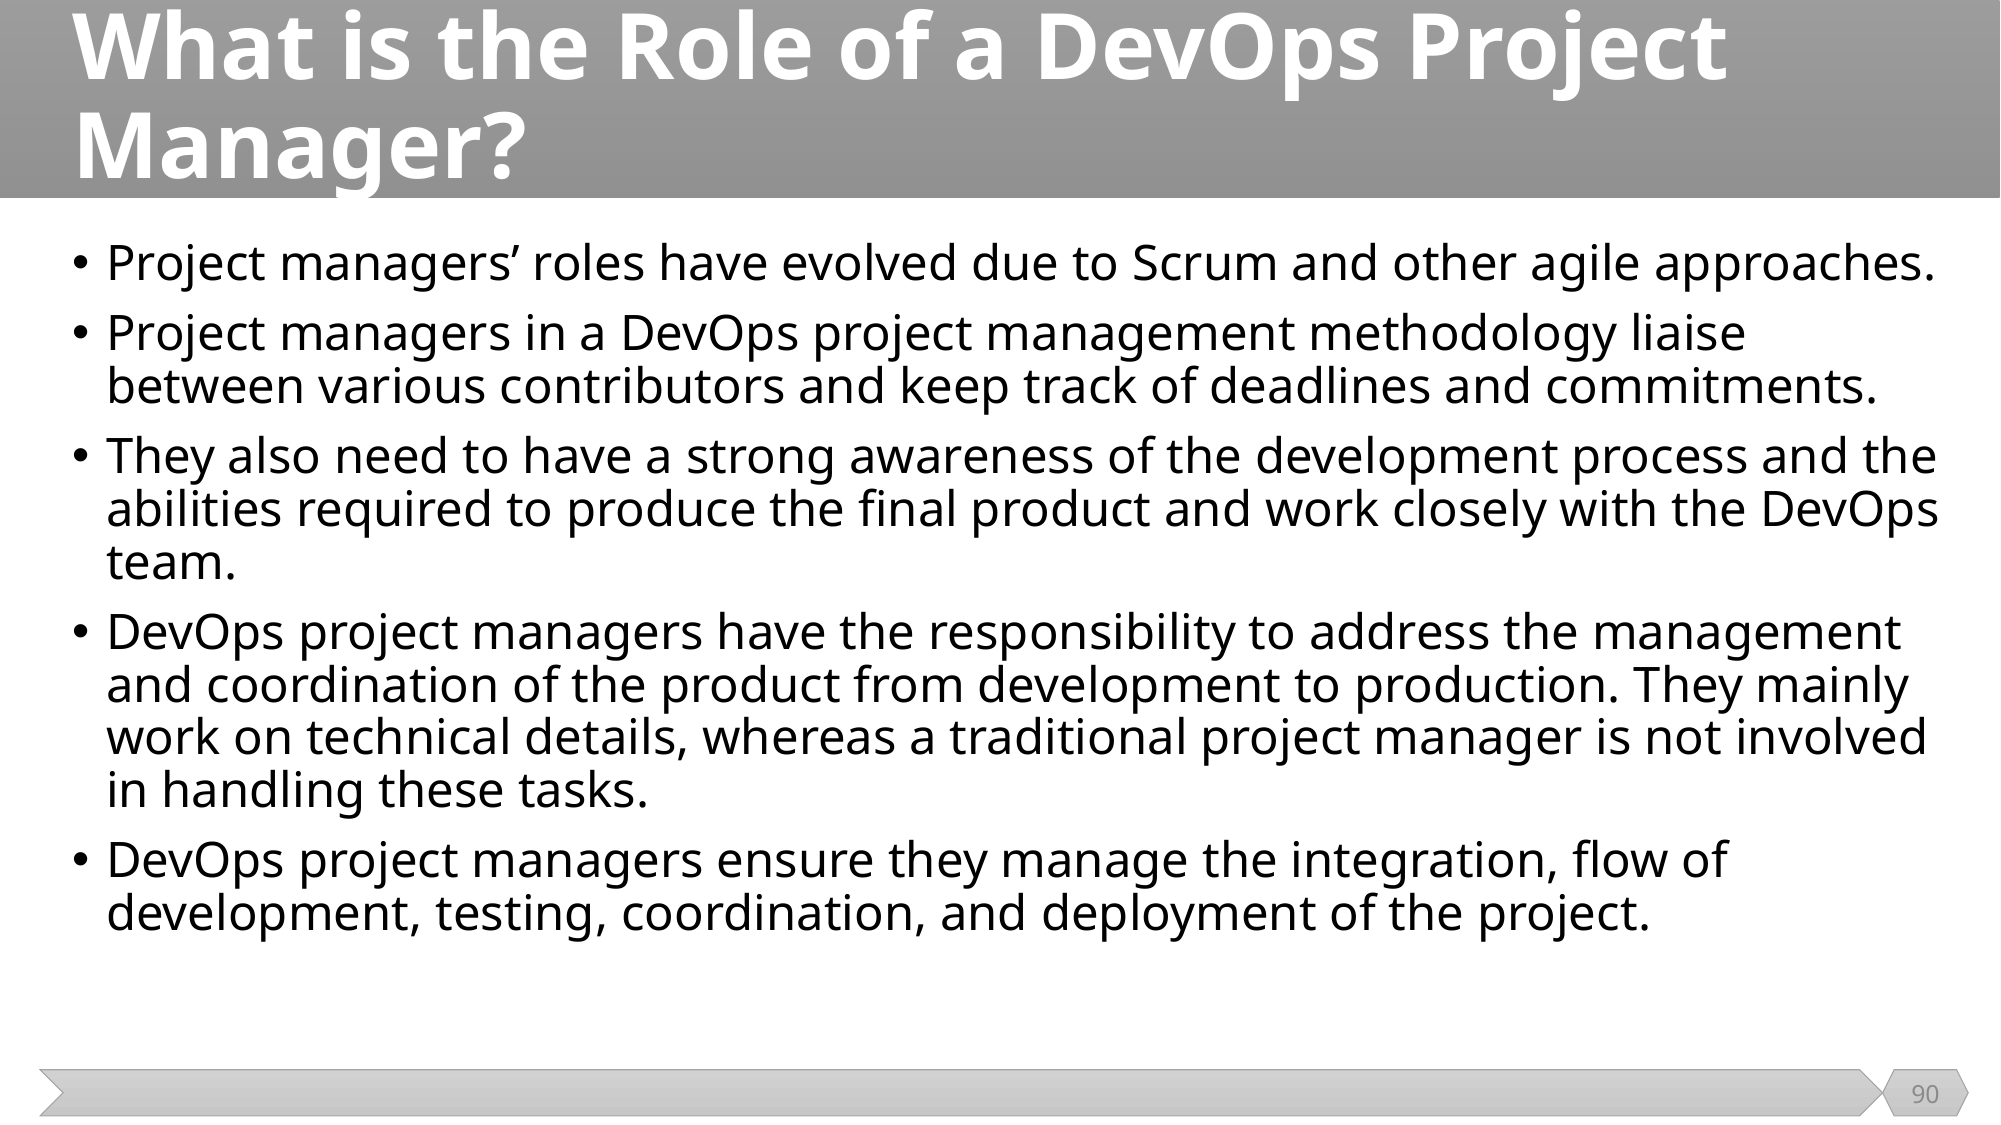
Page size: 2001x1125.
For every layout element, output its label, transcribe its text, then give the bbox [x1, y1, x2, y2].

list Project managers’ roles have evolved due to Scrum and other agile approaches. Project managers in a DevOps project management methodology liaise between various contributors and keep track of deadlines and commitments. They also need to have a strong awareness of the development process and the abilities required to produce the final product and work closely with the DevOps team. DevOps project managers have the responsibility to address the management and coordination of the product from development to production. They mainly work on technical details, whereas a traditional project manager is not involved in handling these tasks. DevOps project managers ensure they manage the integration, flow of development, testing, coordination, and deployment of the project. [56, 230, 1969, 1010]
title What is the Role of a DevOps Project Manager? [56, 0, 1969, 199]
slide_number 90 [1882, 1065, 1969, 1125]
